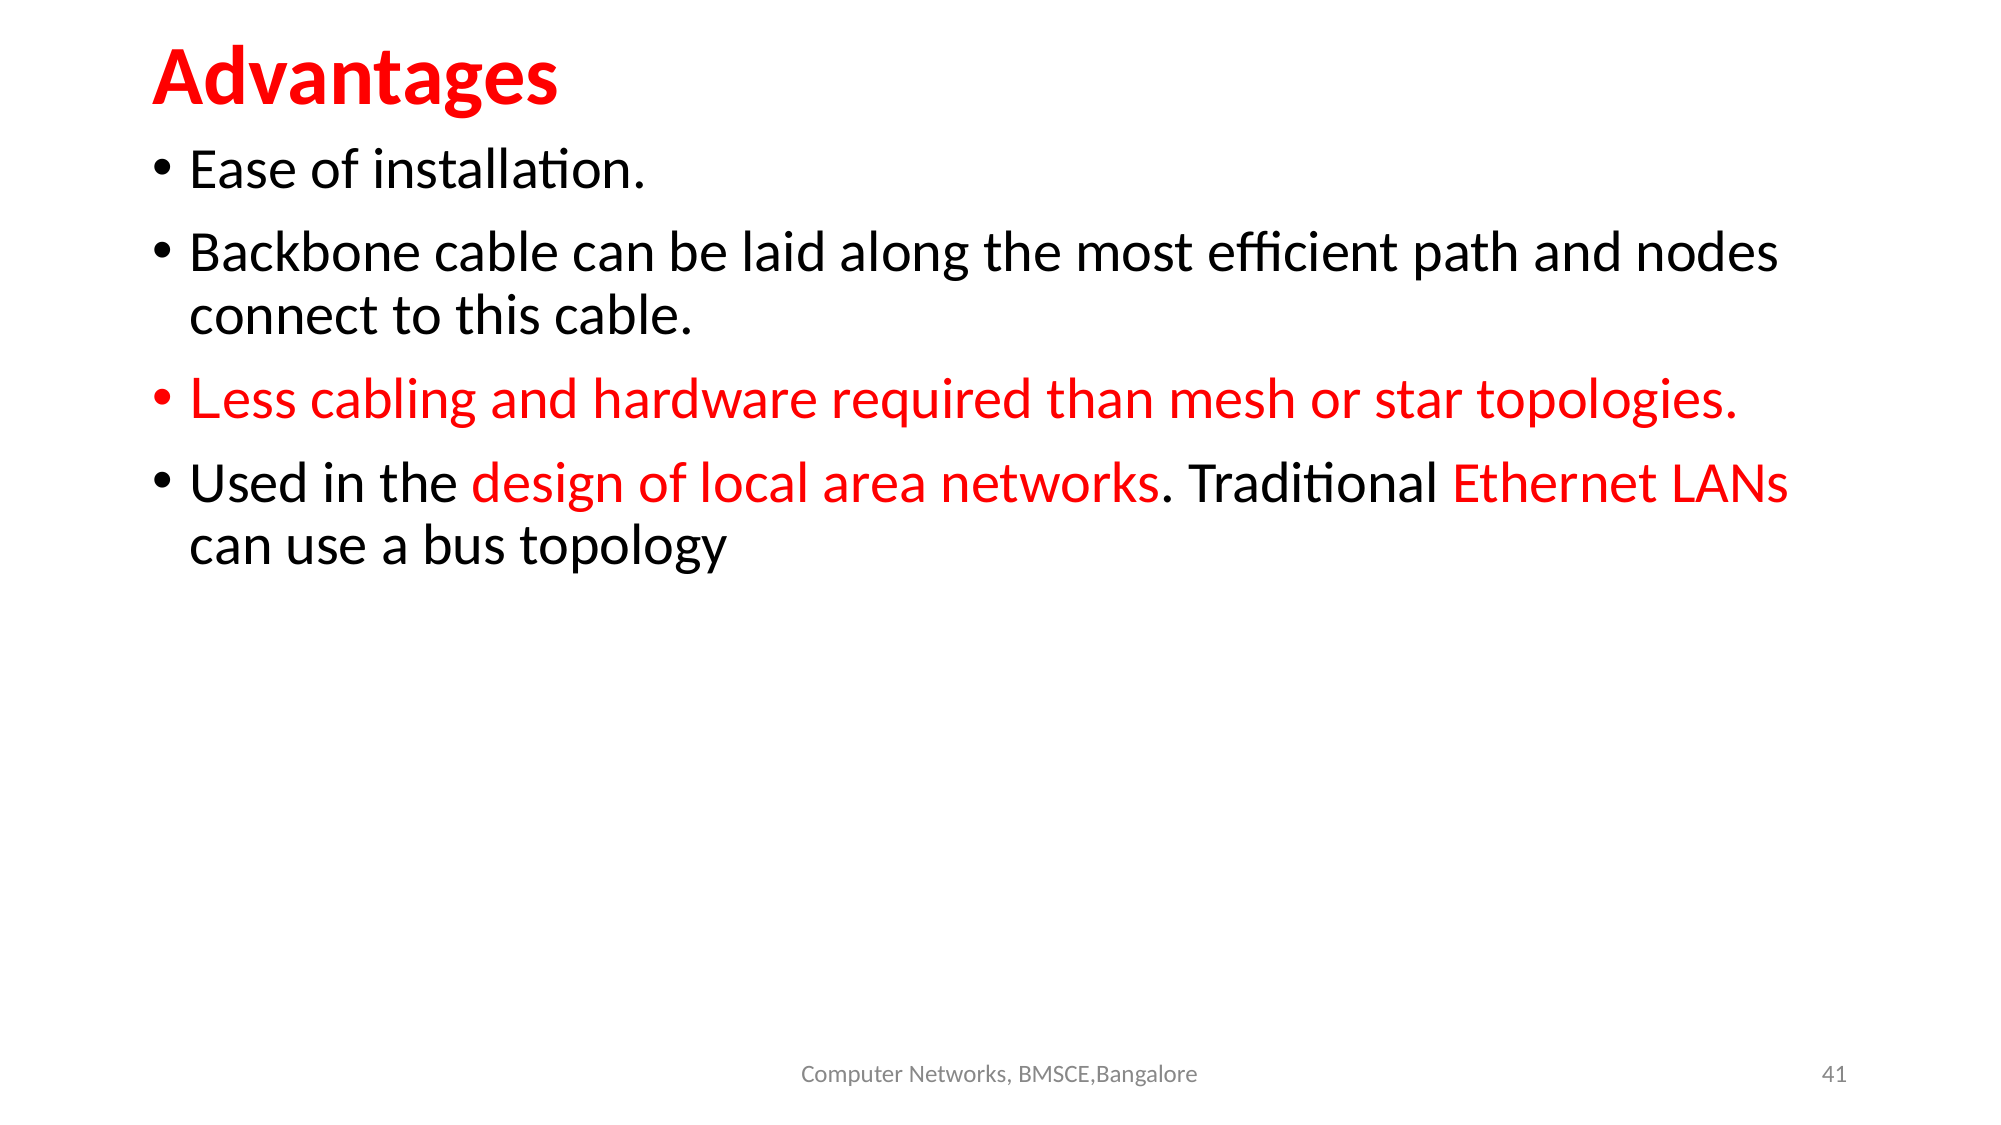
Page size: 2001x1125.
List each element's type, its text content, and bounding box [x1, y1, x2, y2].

title Advantages [137, 23, 1863, 130]
footer Computer Networks, BMSCE,Bangalore [662, 1042, 1338, 1103]
slide_number ‹#› [1412, 1042, 1863, 1103]
list Ease of installation. Backbone cable can be laid along the most efficient path and nodes connect to this cable. Less cabling and hardware required than mesh or star topologies. Used in the design of local area networks. Traditional Ethernet LANs can use a bus topology [137, 130, 1863, 1014]
